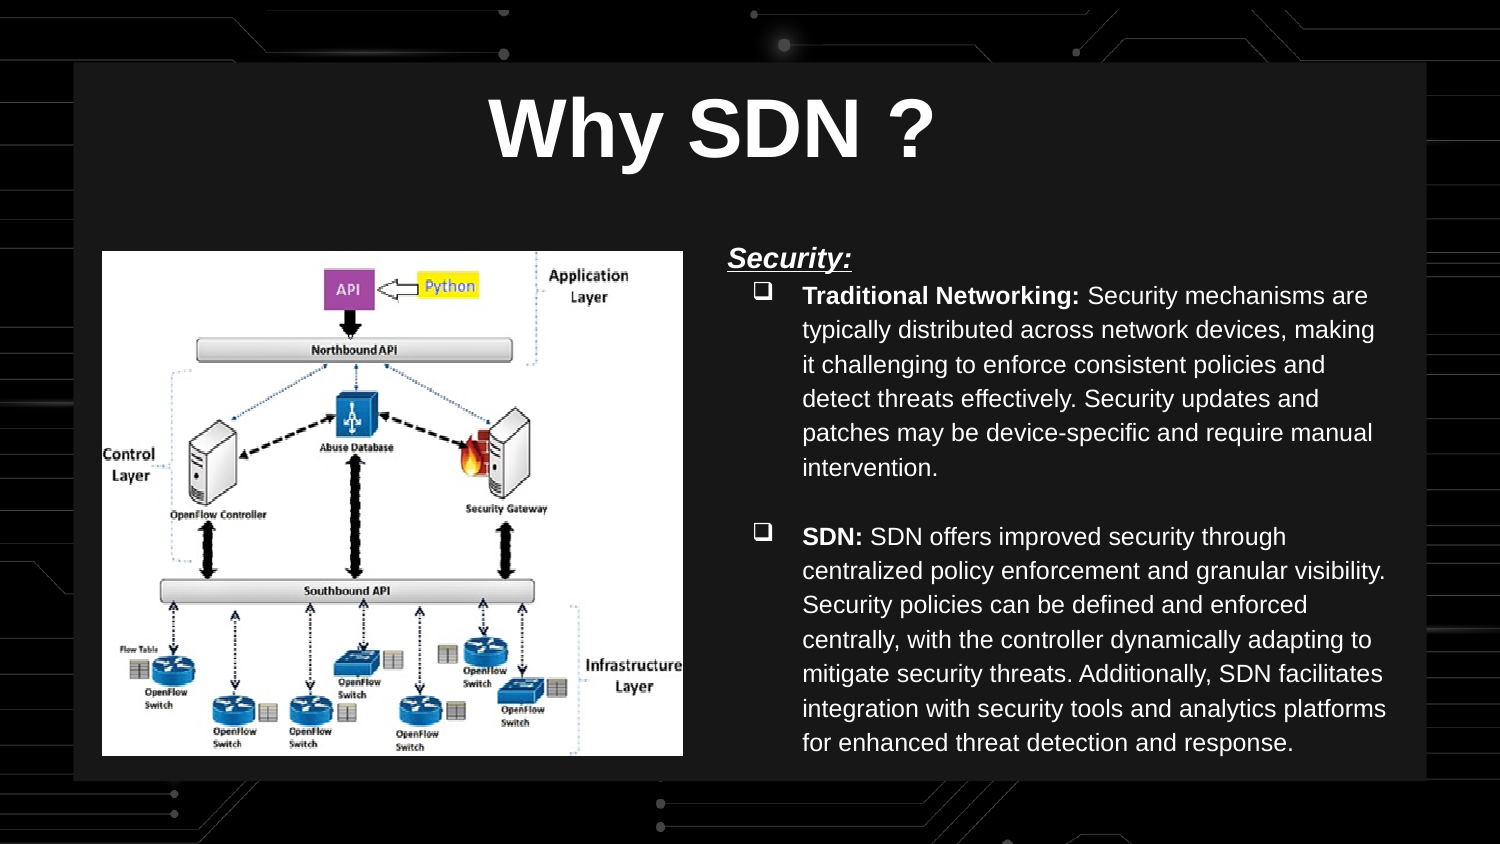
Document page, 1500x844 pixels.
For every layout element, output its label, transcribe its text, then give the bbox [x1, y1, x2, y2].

picture [0, 10, 1500, 844]
text_box Security: Traditional Networking: Security mechanisms are typically distributed across network devices, making it challenging to enforce consistent policies and detect threats effectively. Security updates and patches may be device-specific and require manual intervention. SDN: SDN offers improved security through centralized policy enforcement and granular visibility. Security policies can be defined and enforced centrally, with the controller dynamically adapting to mitigate security threats. Additionally, SDN facilitates integration with security tools and analytics platforms for enhanced threat detection and response. [712, 227, 1404, 794]
text_box Why SDN ? [102, 67, 1324, 182]
